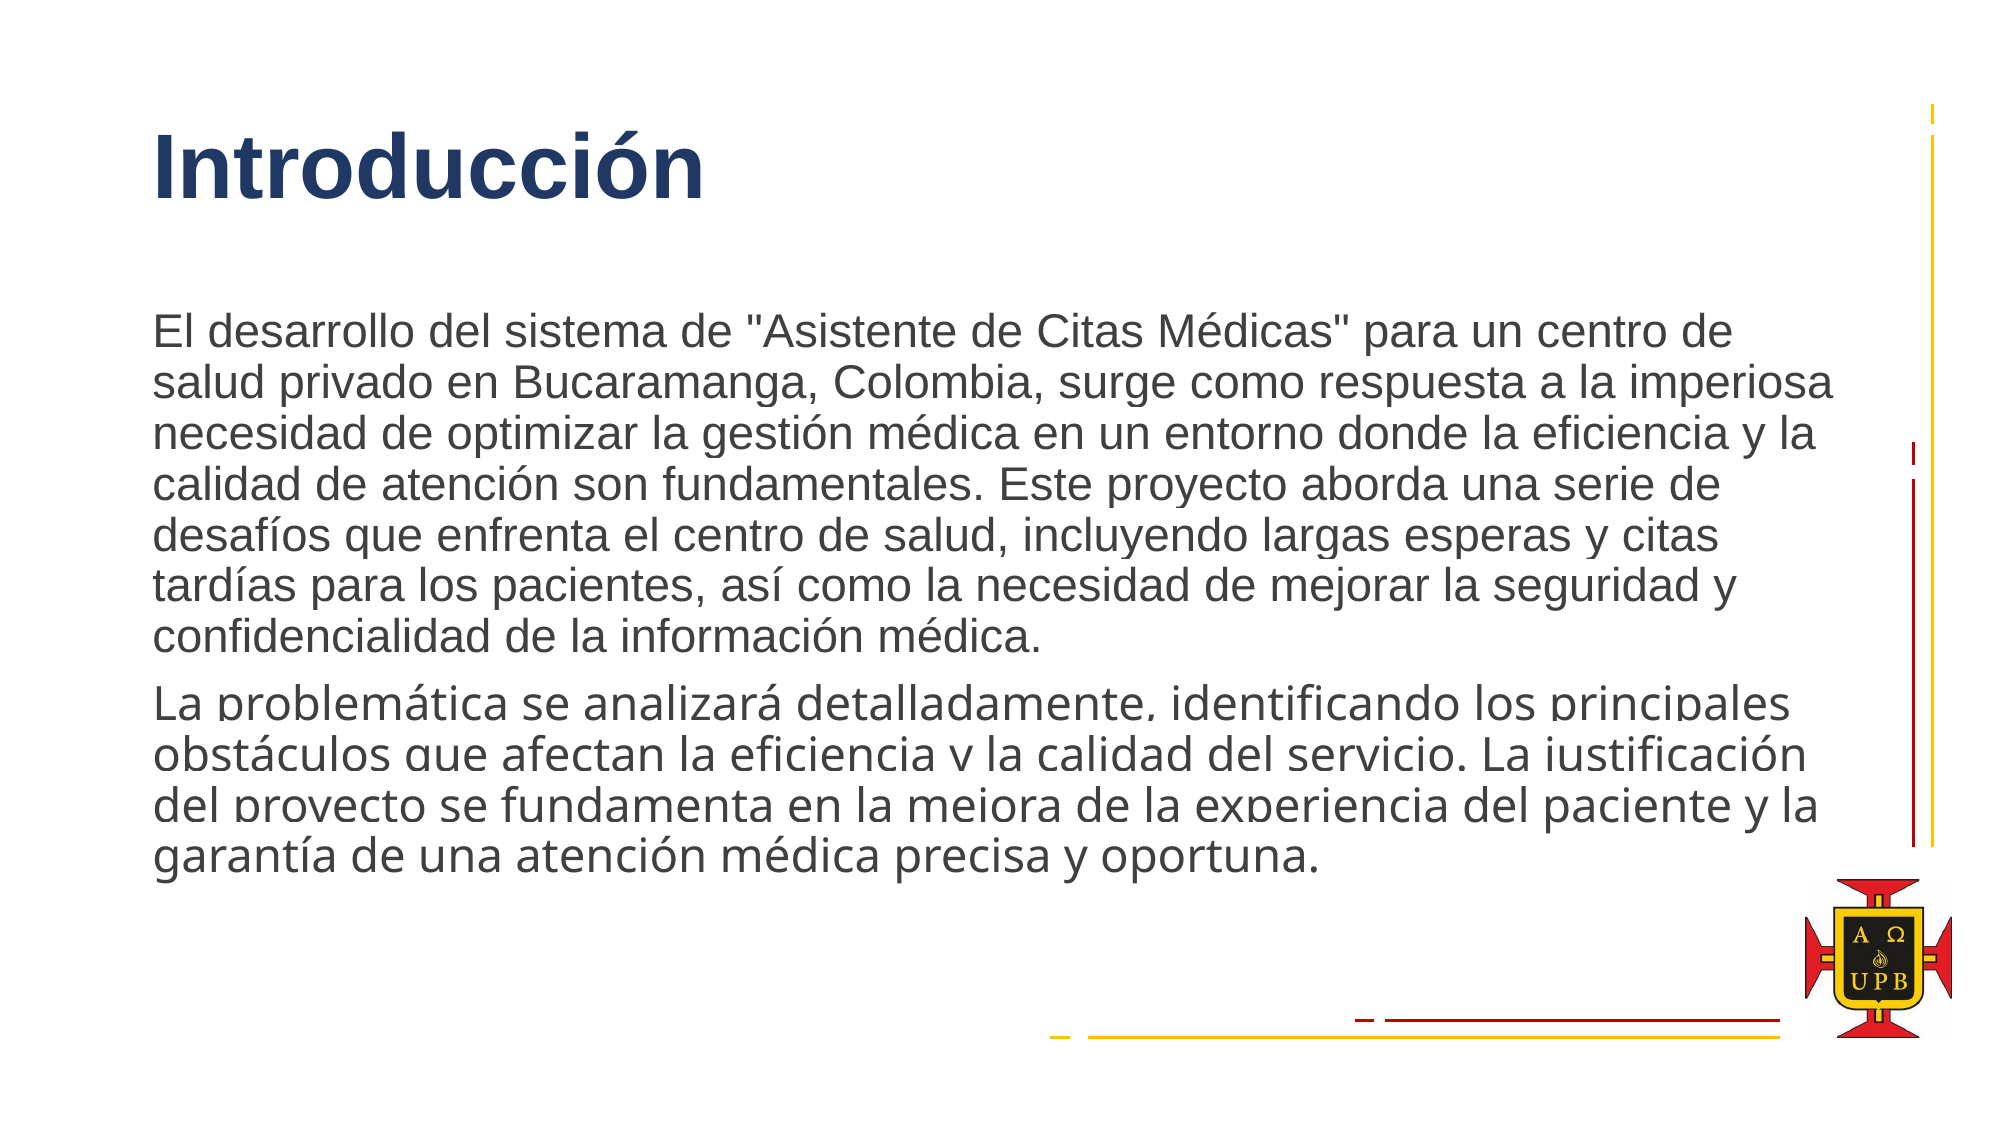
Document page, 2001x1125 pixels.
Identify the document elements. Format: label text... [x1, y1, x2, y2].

title Introducción [137, 59, 1863, 278]
picture [1805, 879, 1952, 1038]
list El desarrollo del sistema de "Asistente de Citas Médicas" para un centro de salud privado en Bucaramanga, Colombia, surge como respuesta a la imperiosa necesidad de optimizar la gestión médica en un entorno donde la eficiencia y la calidad de atención son fundamentales. Este proyecto aborda una serie de desafíos que enfrenta el centro de salud, incluyendo largas esperas y citas tardías para los pacientes, así como la necesidad de mejorar la seguridad y confidencialidad de la información médica. La problemática se analizará detalladamente, identificando los principales obstáculos que afectan la eficiencia y la calidad del servicio. La justificación del proyecto se fundamenta en la mejora de la experiencia del paciente y la garantía de una atención médica precisa y oportuna. [137, 299, 1863, 900]
